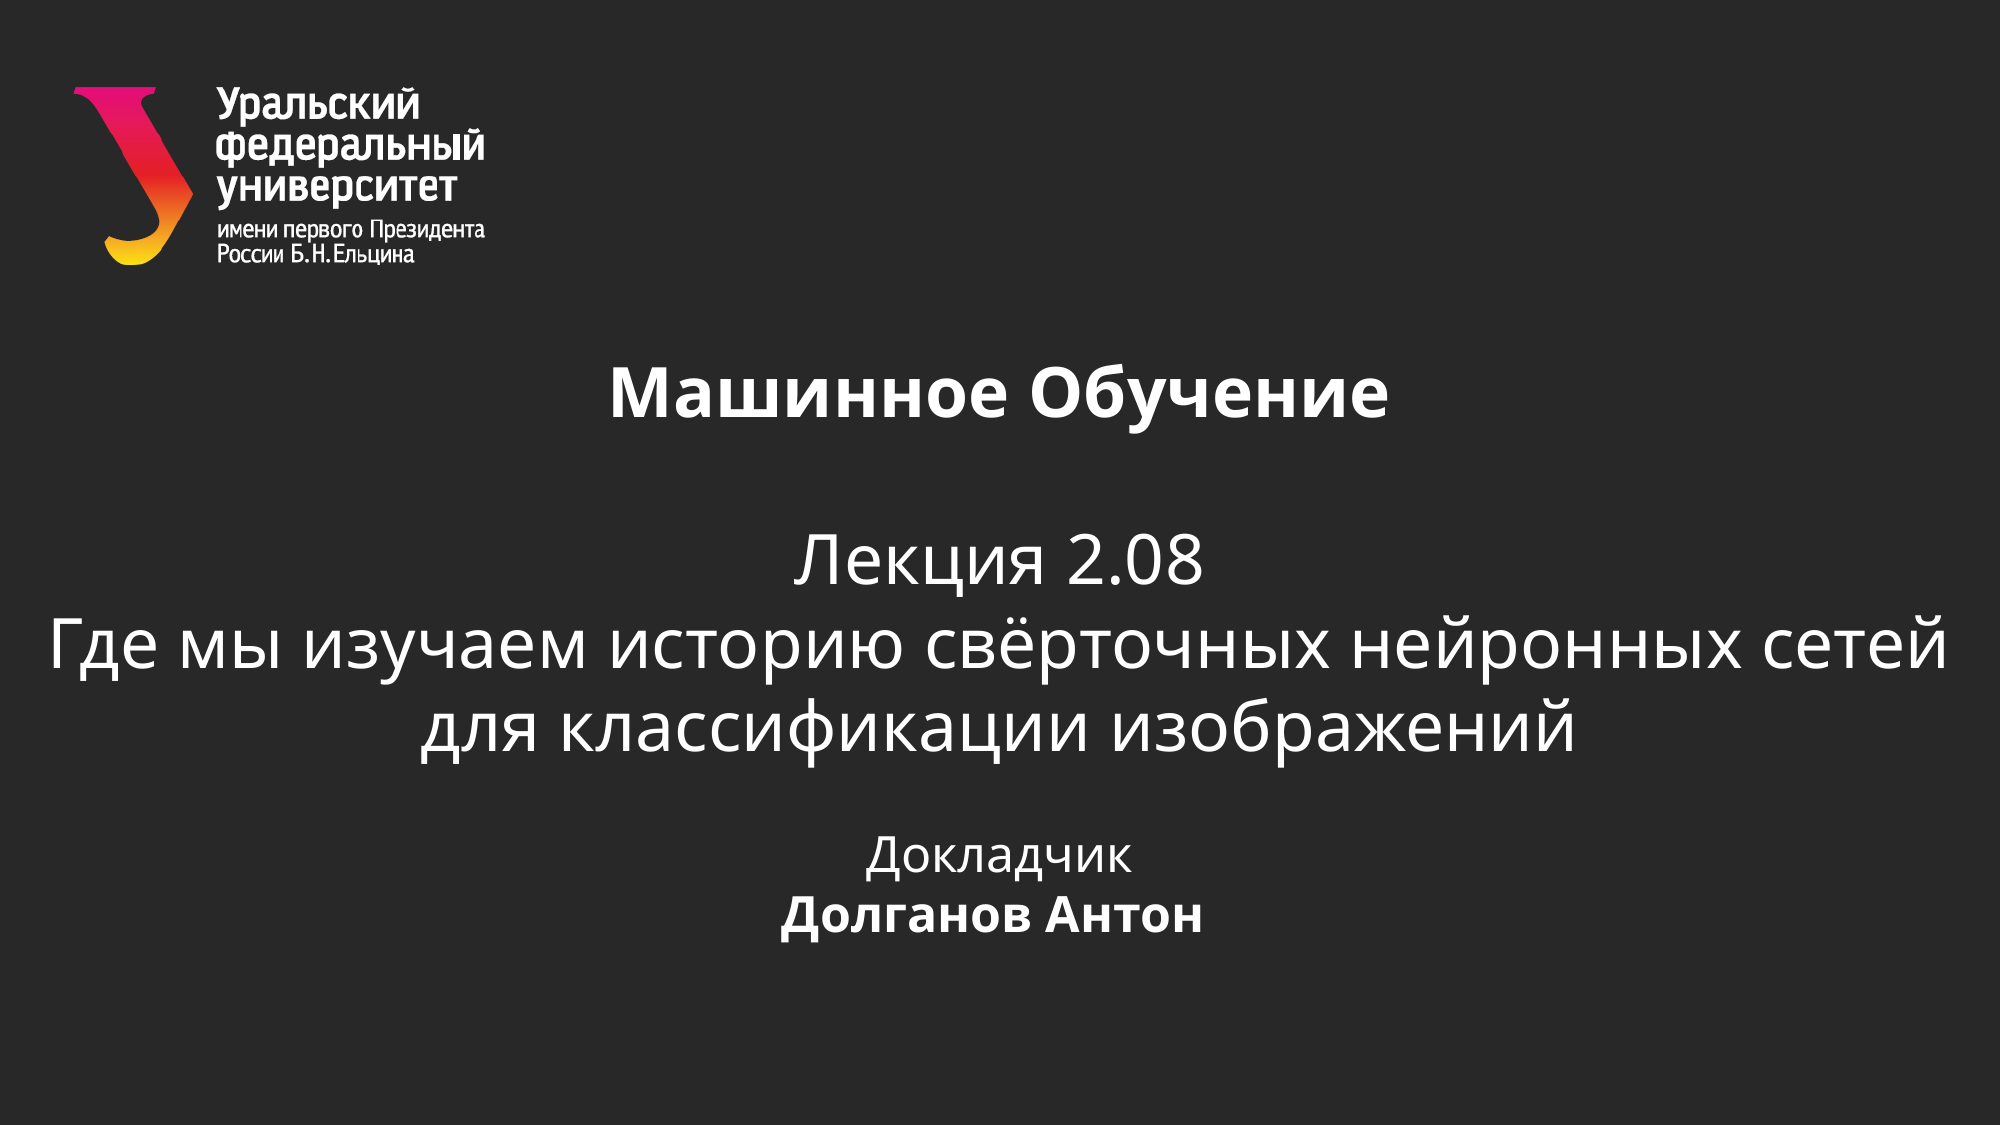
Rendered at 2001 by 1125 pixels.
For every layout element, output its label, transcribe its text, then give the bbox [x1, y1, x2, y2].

text_box Докладчик Долганов Антон [588, 810, 1412, 955]
text_box Машинное Обучение Лекция 2.08 Где мы изучаем историю свёрточных нейронных сетей для классификации изображений [0, 338, 2000, 776]
picture [4, 2, 555, 352]
